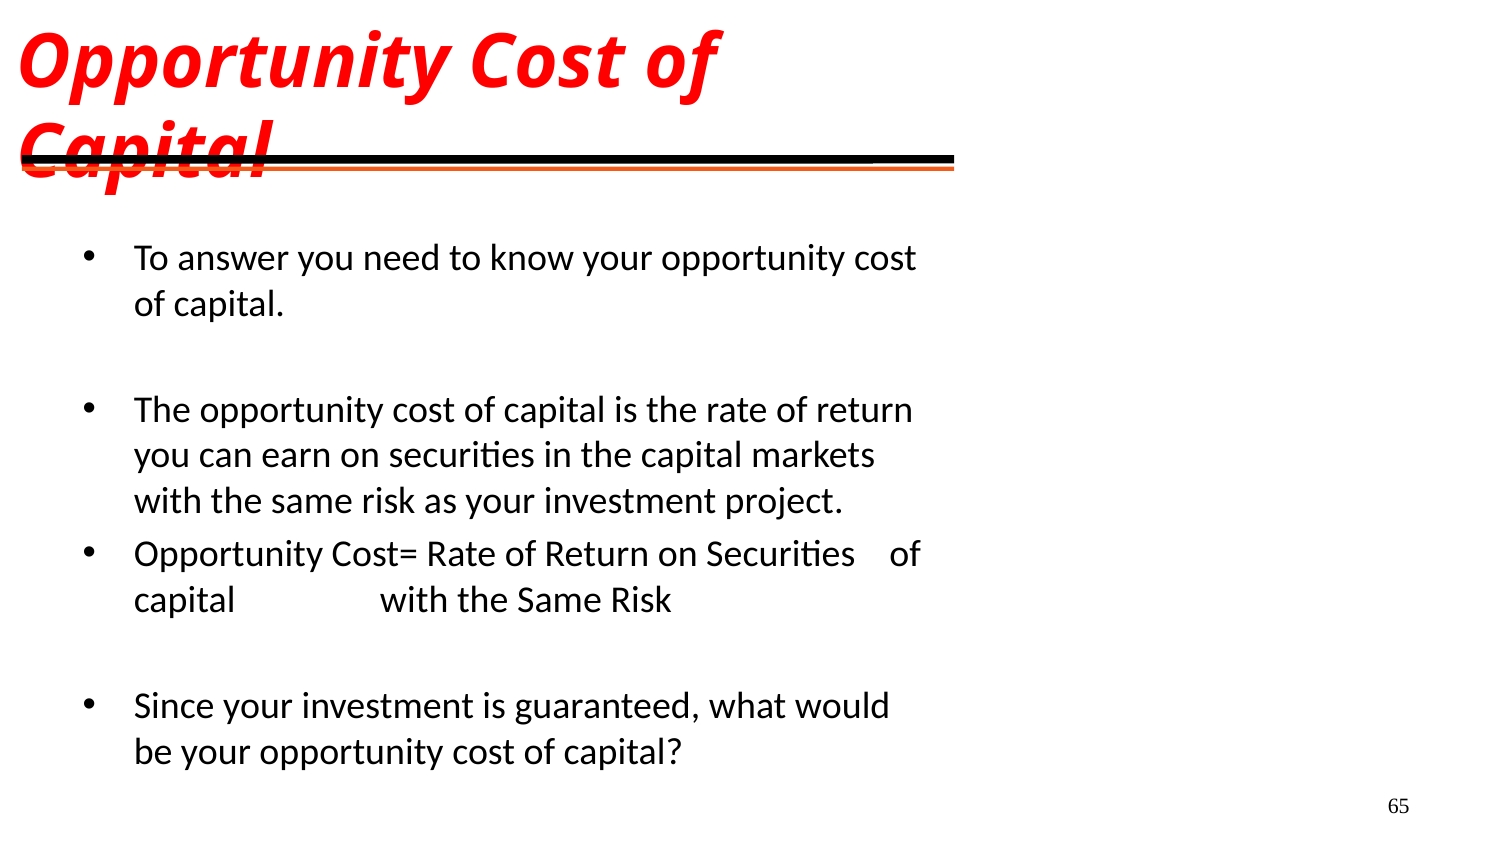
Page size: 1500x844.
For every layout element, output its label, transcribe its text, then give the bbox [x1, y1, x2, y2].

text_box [21, 159, 955, 169]
title Opportunity Cost of Capital [1, 32, 998, 173]
list To answer you need to know your opportunity cost of capital. The opportunity cost of capital is the rate of return you can earn on securities in the capital markets with the same risk as your investment project. Opportunity Cost= Rate of Return on Securities of capital with the Same Risk Since your investment is guaranteed, what would be your opportunity cost of capital? [67, 225, 949, 788]
slide_number 65 [1074, 782, 1425, 827]
